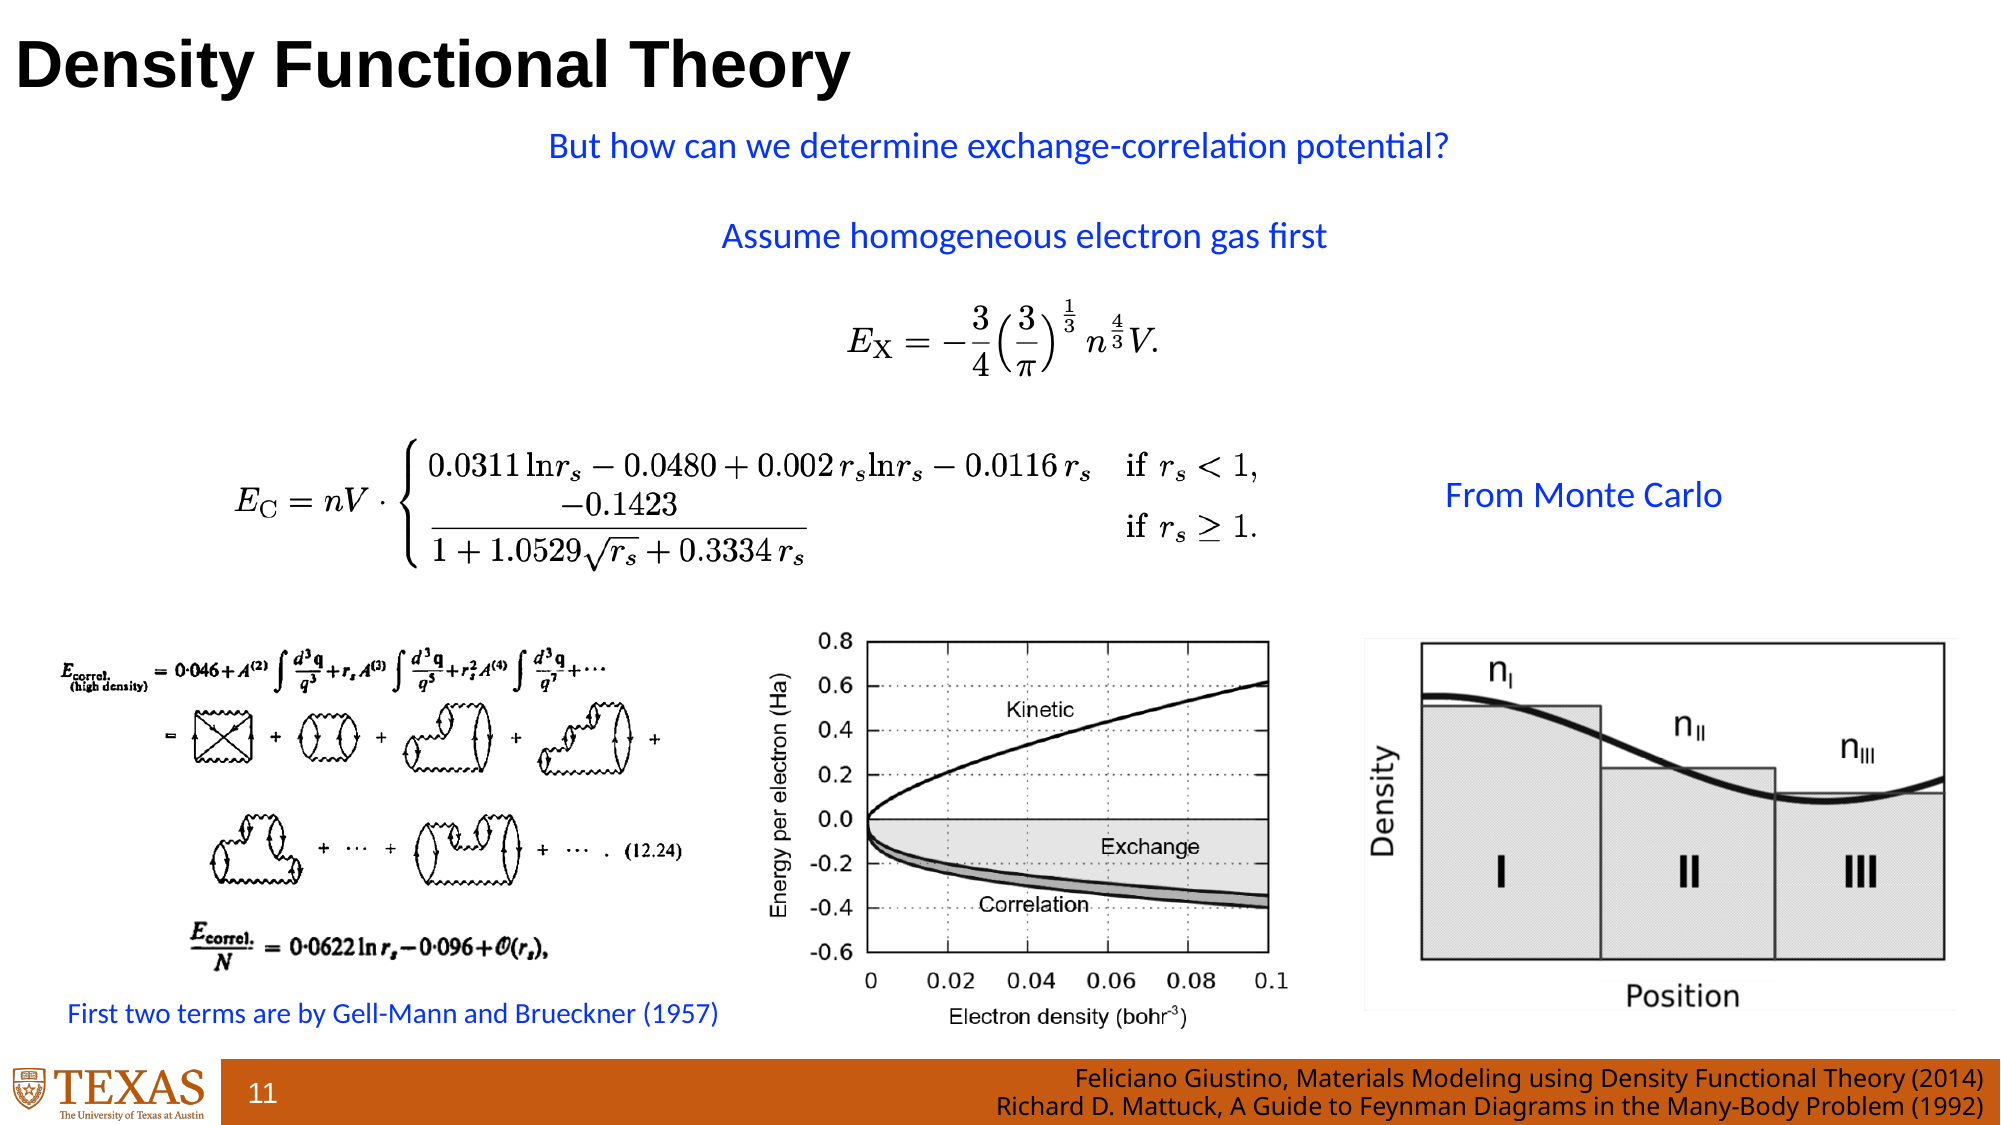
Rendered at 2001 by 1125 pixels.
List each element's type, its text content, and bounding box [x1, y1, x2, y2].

text_box Feliciano Giustino, Materials Modeling using Density Functional Theory (2014) Richard D. Mattuck, A Guide to Feynman Diagrams in the Many-Body Problem (1992) [282, 1059, 2000, 1125]
picture [221, 433, 1261, 587]
text_box Assume homogeneous electron gas first [706, 204, 1344, 264]
picture [175, 911, 558, 985]
picture [6, 1063, 209, 1125]
picture [1360, 632, 1956, 1018]
text_box 11 [232, 1067, 282, 1117]
text_box [221, 1059, 282, 1125]
text_box But how can we determine exchange-correlation potential? [533, 113, 1467, 173]
text_box From Monte Carlo [1430, 462, 1738, 522]
picture [759, 627, 1292, 1036]
picture [837, 294, 1163, 391]
picture [44, 642, 688, 898]
text_box First two terms are by Gell-Mann and Brueckner (1957) [47, 986, 740, 1037]
title Density Functional Theory [0, 0, 1648, 132]
